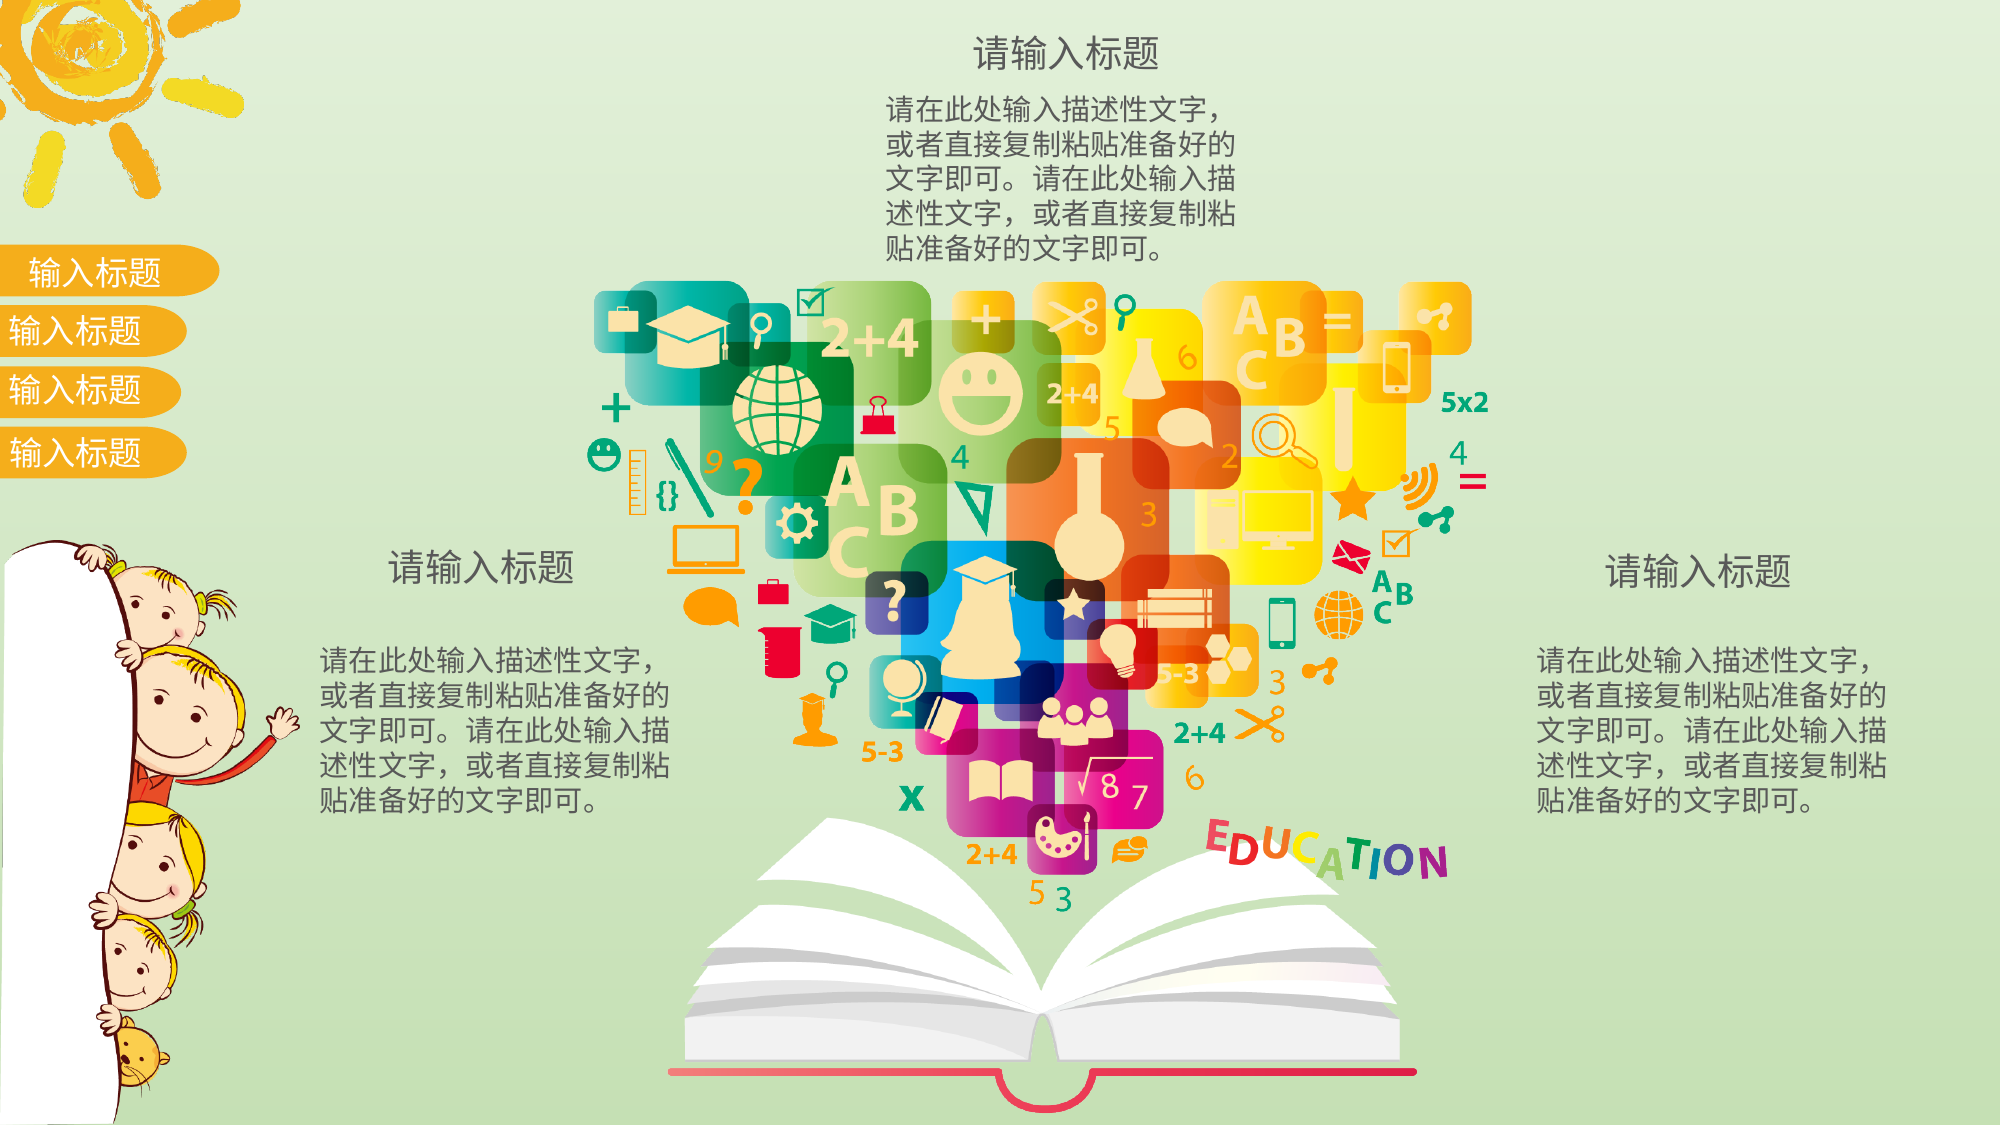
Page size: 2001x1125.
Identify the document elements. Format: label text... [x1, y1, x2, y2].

text_box 请在此处输入描述性文字，或者直接复制粘贴准备好的文字即可。请在此处输入描述性文字，或者直接复制粘贴准备好的文字即可。 [304, 635, 556, 860]
text_box 输入标题 [0, 303, 194, 358]
picture [556, 218, 1517, 1125]
text_box 请在此处输入描述性文字，或者直接复制粘贴准备好的文字即可。请在此处输入描述性文字，或者直接复制粘贴准备好的文字即可。 [1522, 635, 1912, 860]
text_box 请输入标题 [1590, 540, 1912, 601]
text_box [214, 256, 221, 285]
picture [0, 540, 300, 1125]
picture [0, 0, 244, 208]
text_box 请输入标题 [957, 22, 1279, 83]
text_box 请输入标题 [372, 536, 556, 597]
text_box 输入标题 [0, 361, 195, 417]
text_box [0, 243, 184, 298]
text_box 输入标题 [0, 424, 195, 480]
text_box 输入标题 [13, 244, 214, 300]
text_box 请在此处输入描述性文字，或者直接复制粘贴准备好的文字即可。请在此处输入描述性文字，或者直接复制粘贴准备好的文字即可。 [871, 83, 1261, 218]
